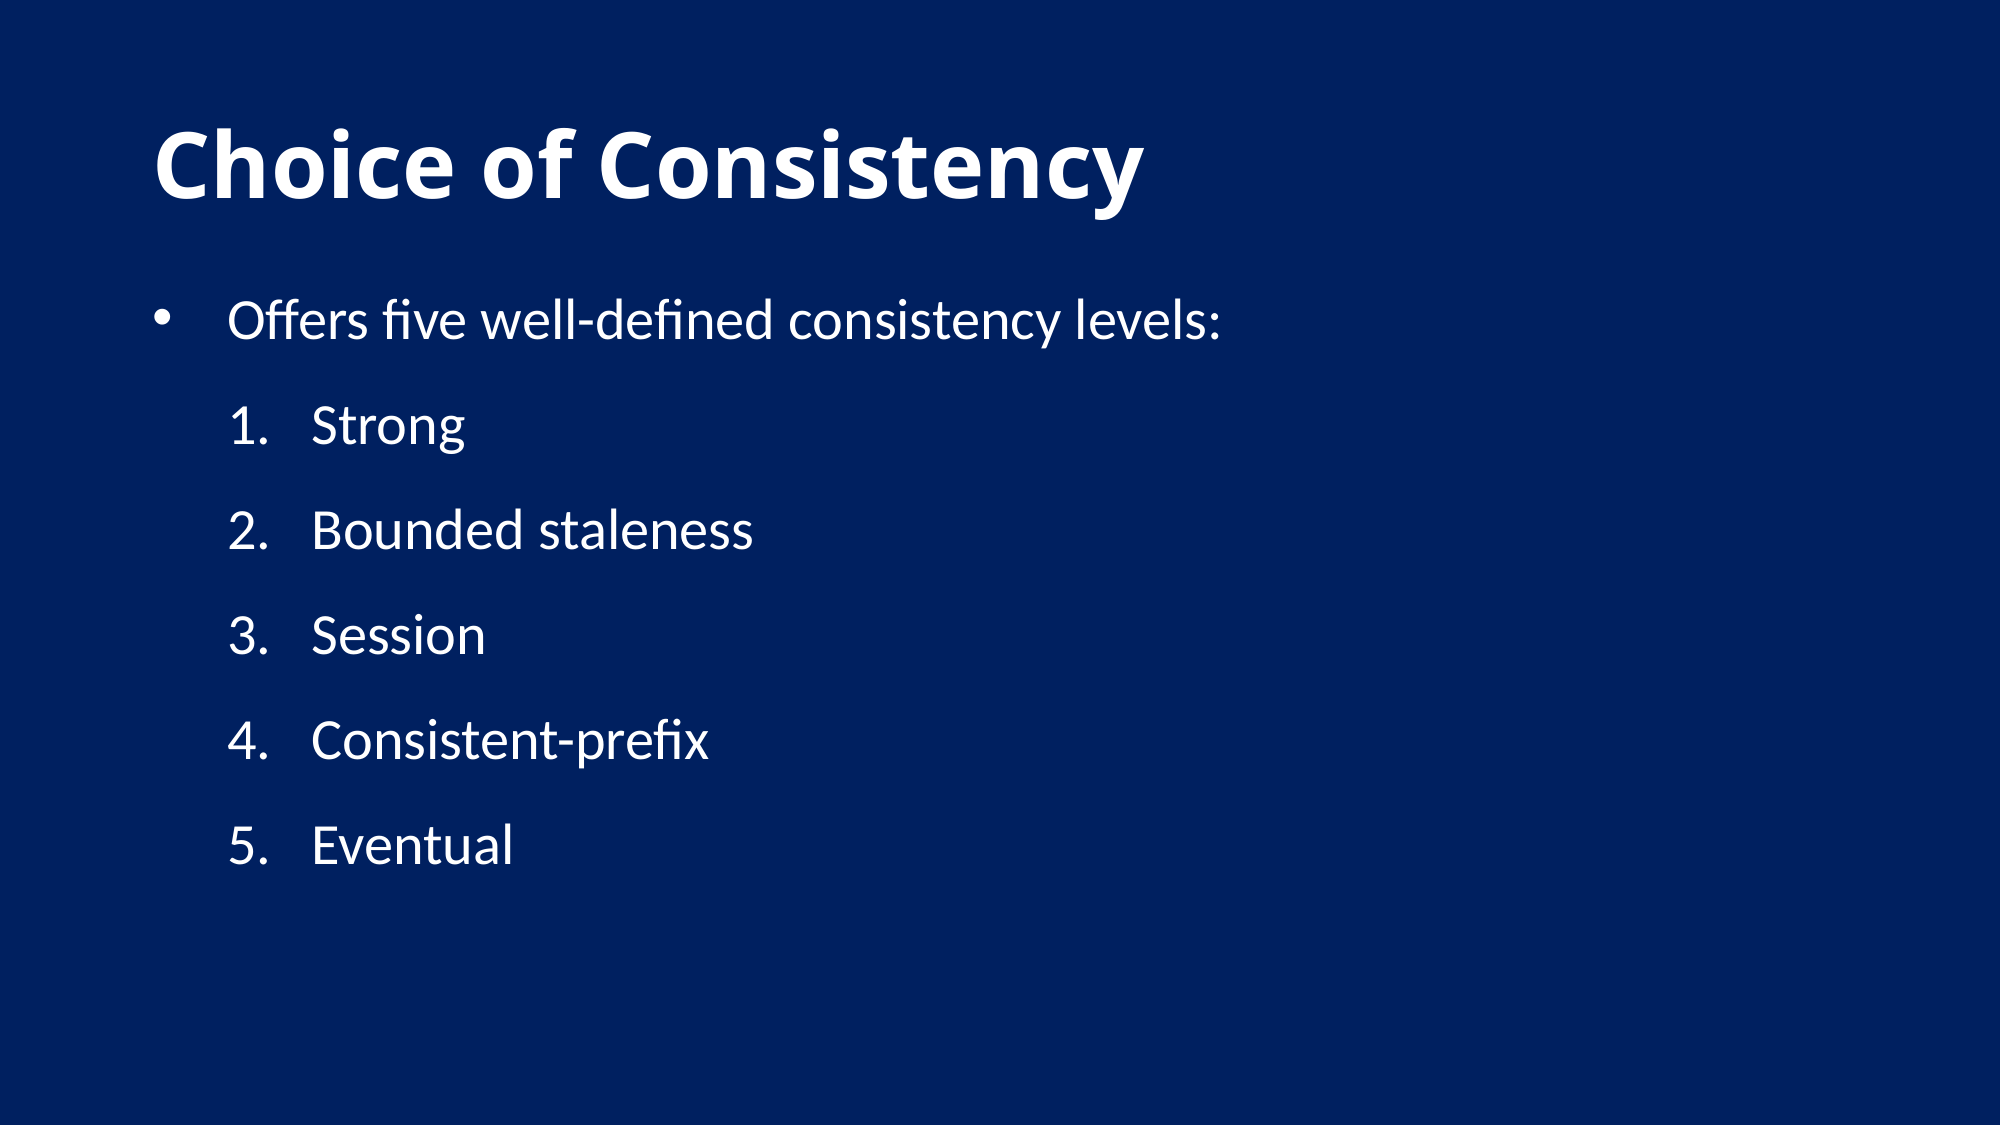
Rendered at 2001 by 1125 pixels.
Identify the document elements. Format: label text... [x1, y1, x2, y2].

text_box Offers five well-defined consistency levels: Strong Bounded staleness Session Consistent-prefix Eventual [137, 238, 1876, 884]
title Choice of Consistency [137, 59, 1863, 238]
